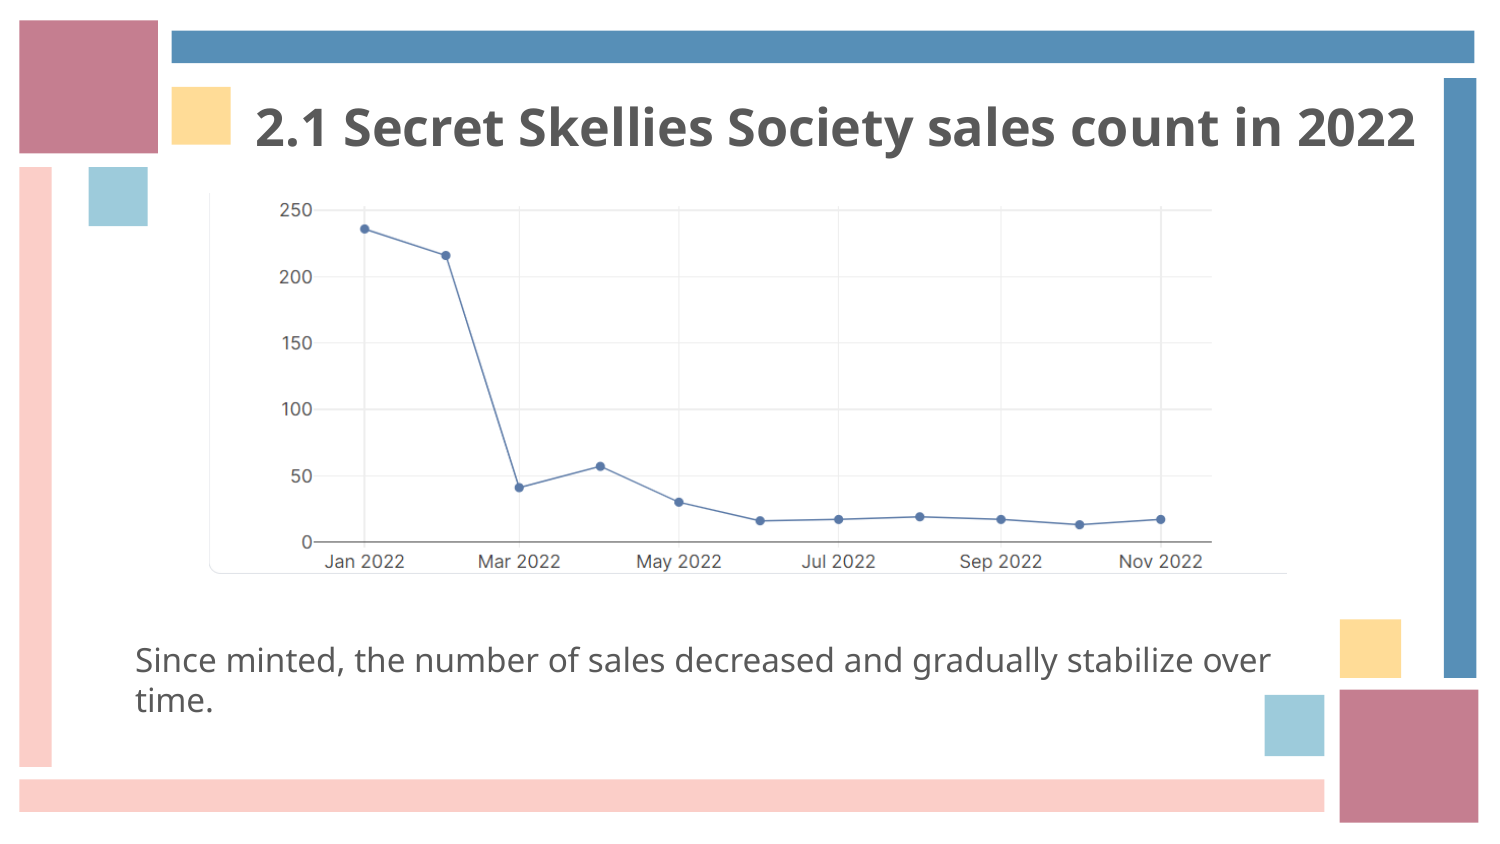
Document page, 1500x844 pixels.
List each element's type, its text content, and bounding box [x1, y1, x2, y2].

text_box [1443, 175, 1477, 678]
text_box [88, 167, 148, 227]
text_box Since minted, the number of sales decreased and gradually stabilize over time. [119, 624, 1311, 734]
text_box [19, 779, 1325, 812]
text_box [171, 86, 231, 145]
text_box [1264, 694, 1325, 757]
text_box [19, 167, 52, 767]
text_box [19, 20, 158, 154]
text_box [171, 30, 1475, 64]
picture [209, 192, 1287, 576]
text_box [1339, 689, 1479, 823]
title 2.1 Secret Skellies Society sales count in 2022 [244, 67, 1500, 175]
text_box [1339, 619, 1402, 678]
